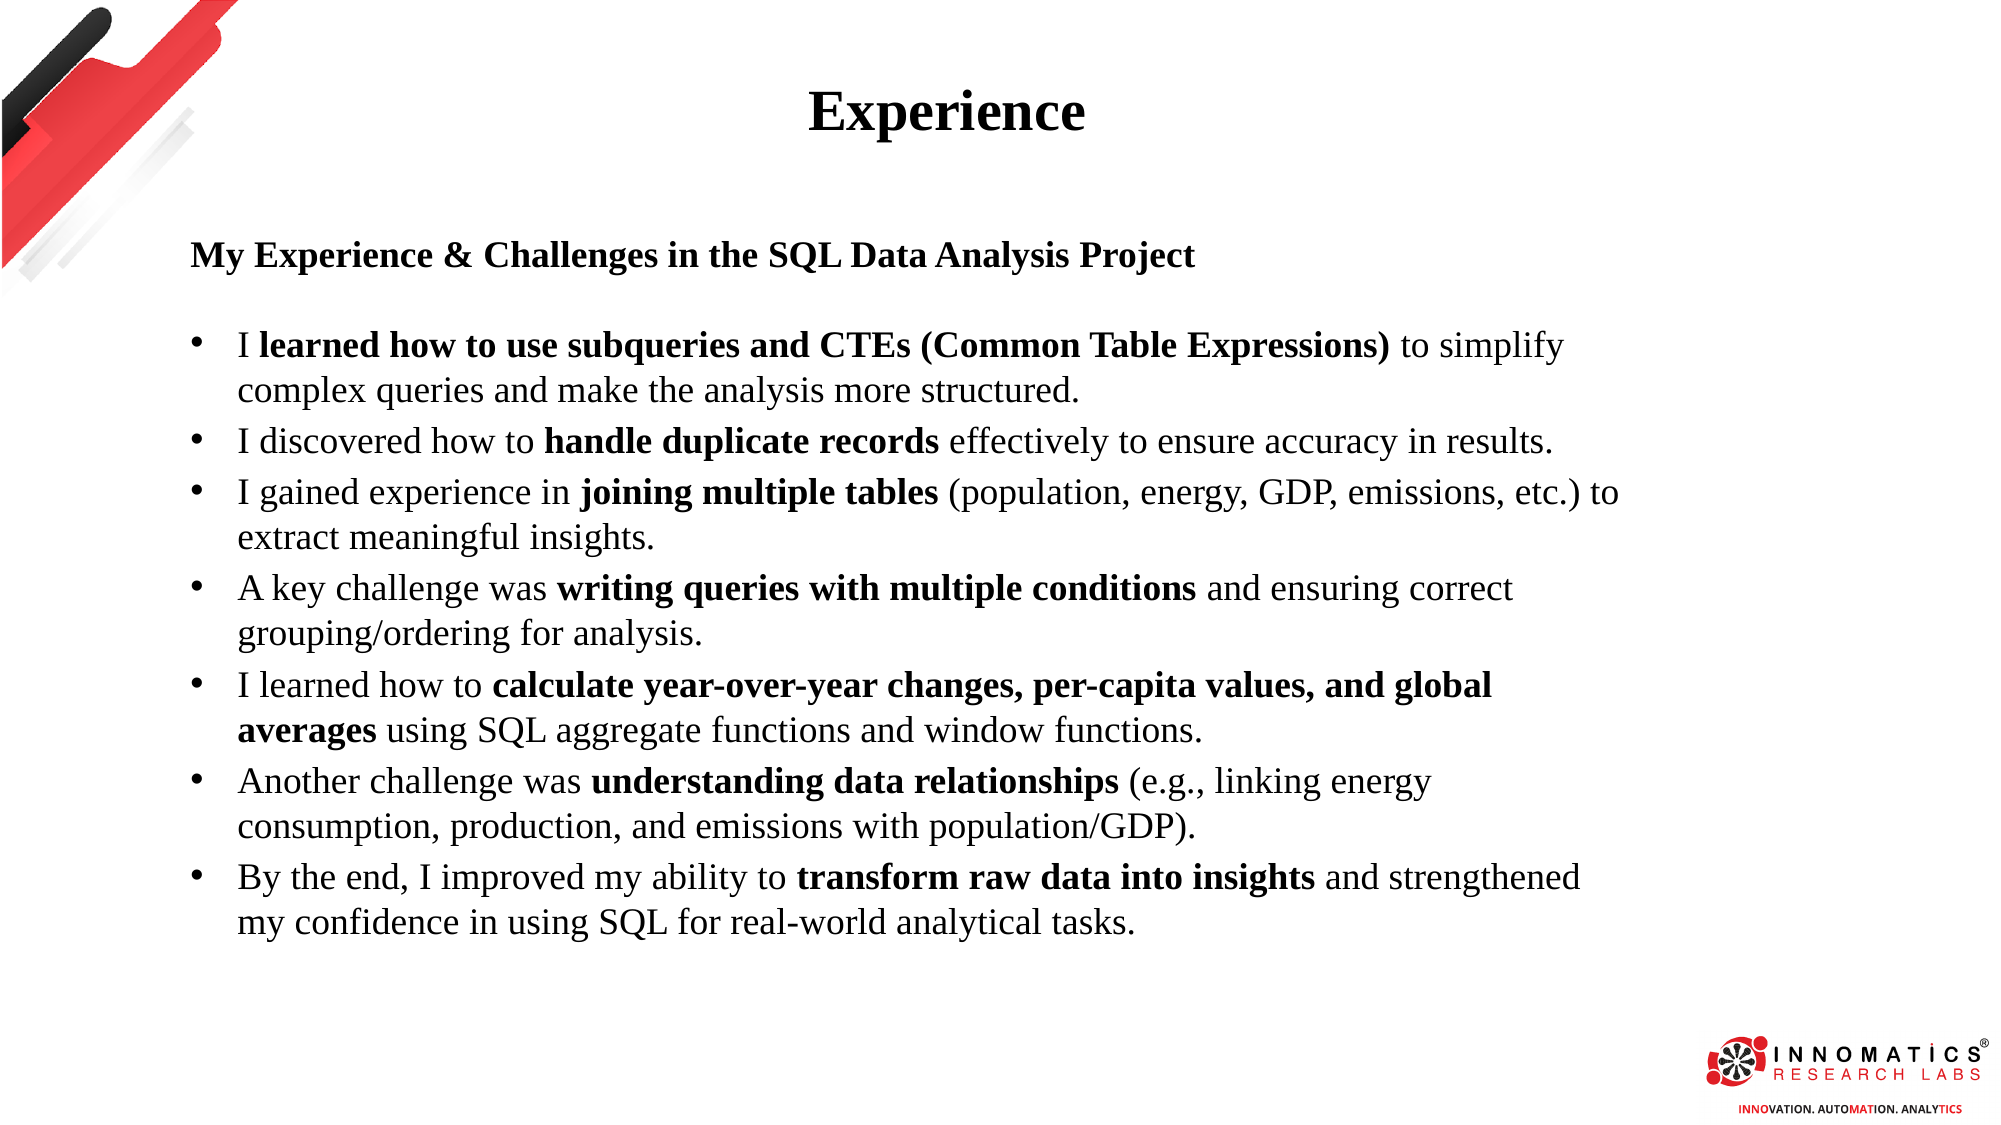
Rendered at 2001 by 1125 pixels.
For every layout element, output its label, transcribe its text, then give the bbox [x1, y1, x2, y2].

text_box Experience [793, 64, 1116, 150]
picture [0, 0, 283, 302]
picture [1696, 1029, 2000, 1125]
text_box My Experience & Challenges in the SQL Data Analysis Project I learned how to use subqueries and CTEs (Common Table Expressions) to simplify complex queries and make the analysis more structured. I discovered how to handle duplicate records effectively to ensure accuracy in results. I gained experience in joining multiple tables (population, energy, GDP, emissions, etc.) to extract meaningful insights. A key challenge was writing queries with multiple conditions and ensuring correct grouping/ordering for analysis. I learned how to calculate year-over-year changes, per-capita values, and global averages using SQL aggregate functions and window functions. Another challenge was understanding data relationships (e.g., linking energy consumption, production, and emissions with population/GDP). By the end, I improved my ability to transform raw data into insights and strengthened my confidence in using SQL for real-world analytical tasks. [175, 222, 1636, 950]
